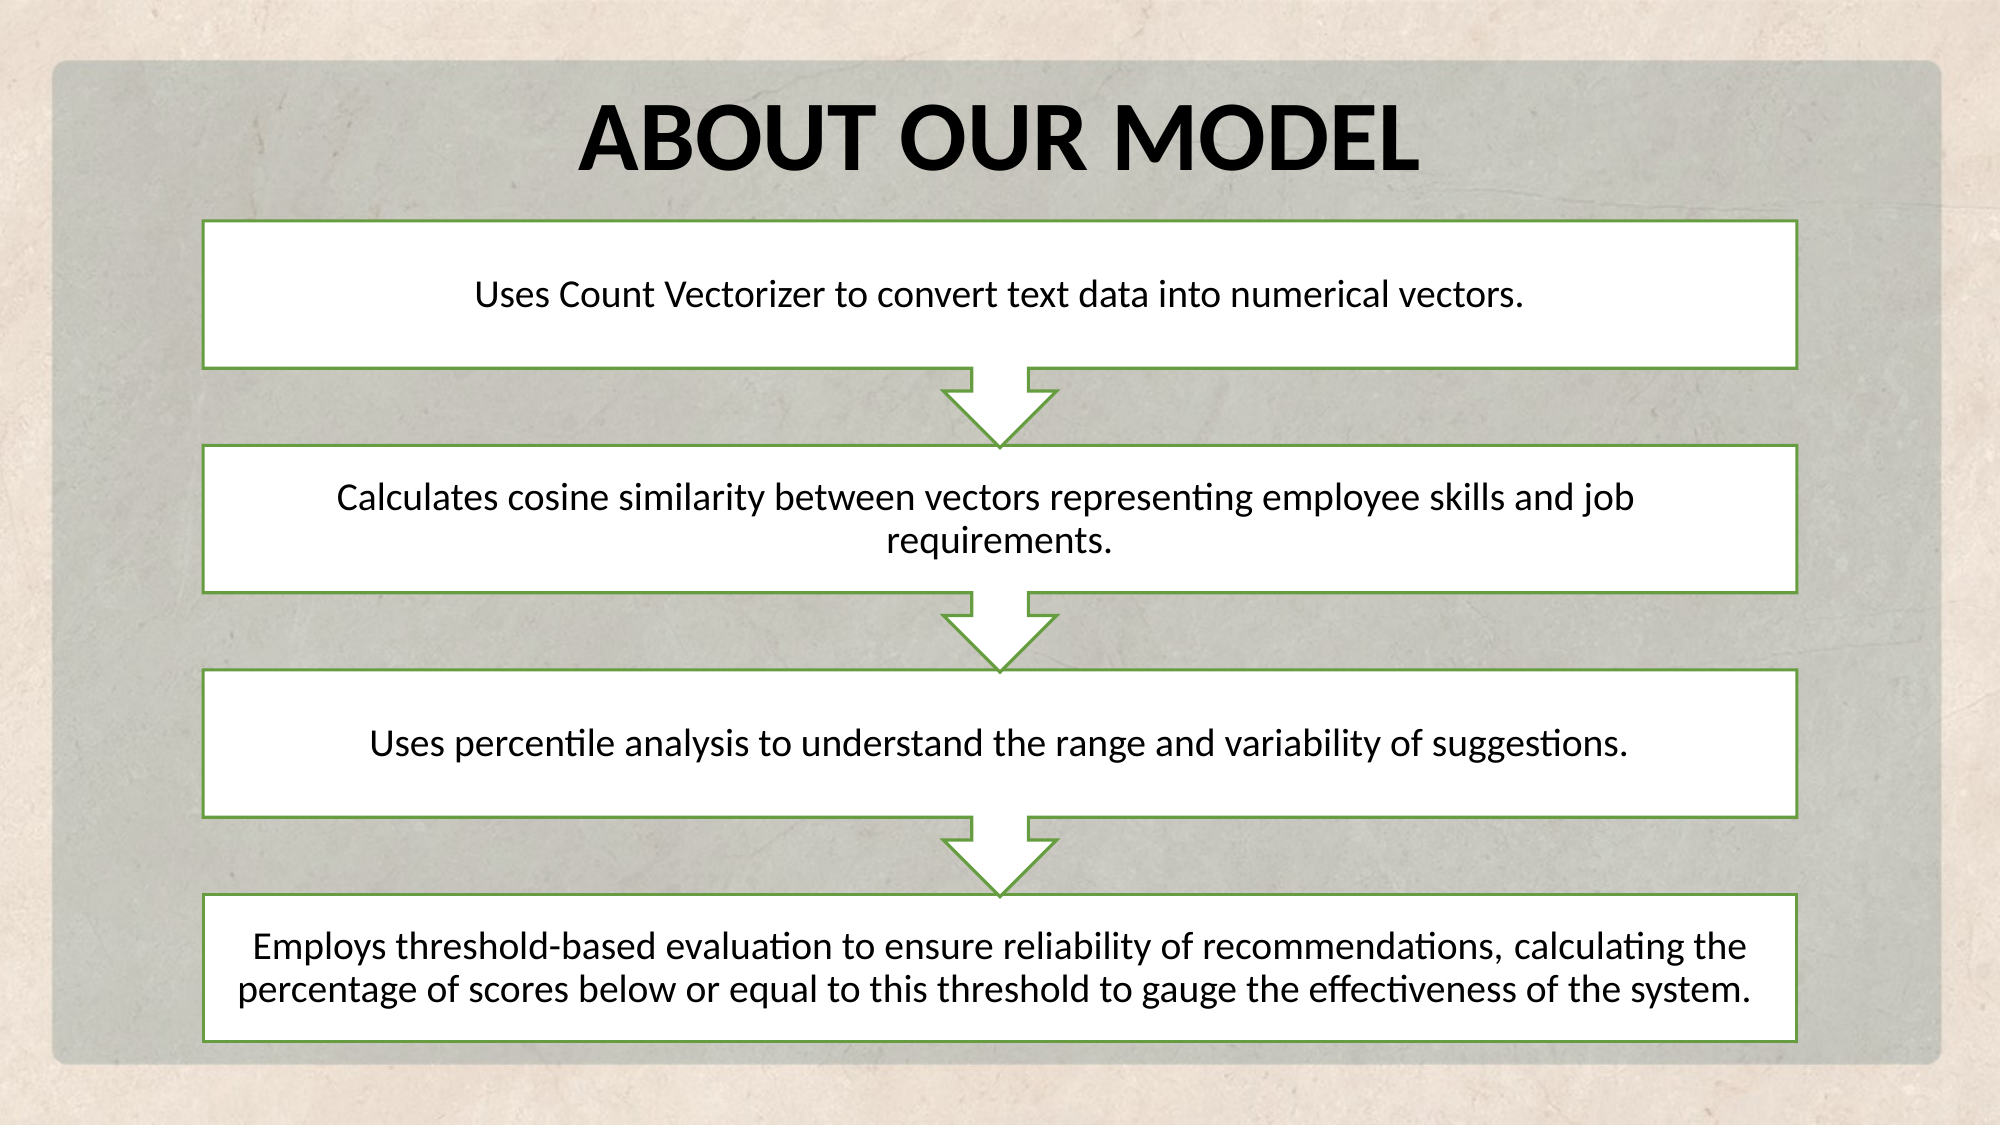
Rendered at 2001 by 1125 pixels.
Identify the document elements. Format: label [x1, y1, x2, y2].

text_box [203, 220, 1797, 1043]
picture [0, 0, 2000, 1125]
